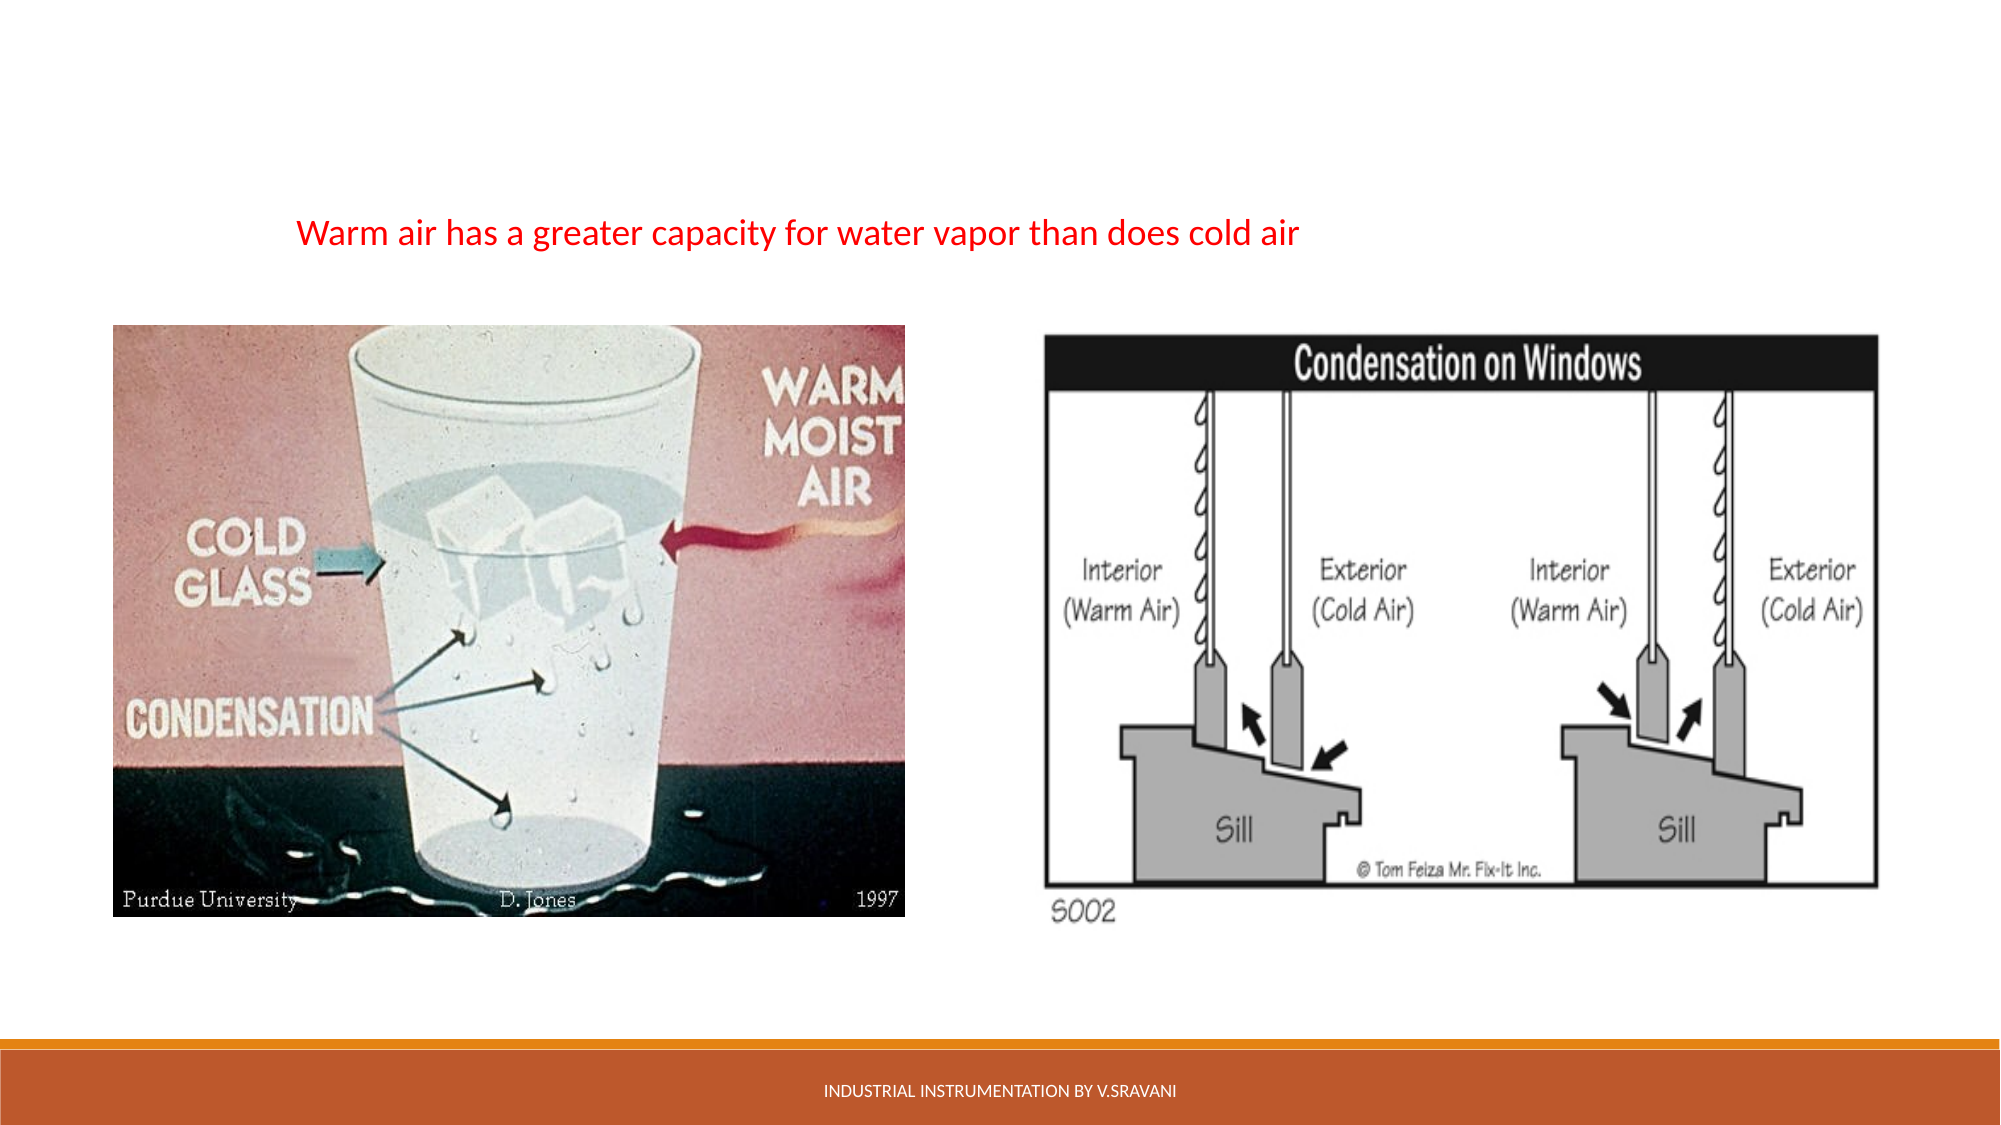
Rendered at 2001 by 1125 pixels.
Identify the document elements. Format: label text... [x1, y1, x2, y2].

picture [1035, 328, 1887, 935]
footer Industrial Instrumentation by V.Sravani [604, 1059, 1396, 1120]
picture [113, 325, 905, 917]
text_box Warm air has a greater capacity for water vapor than does cold air [281, 200, 1648, 261]
